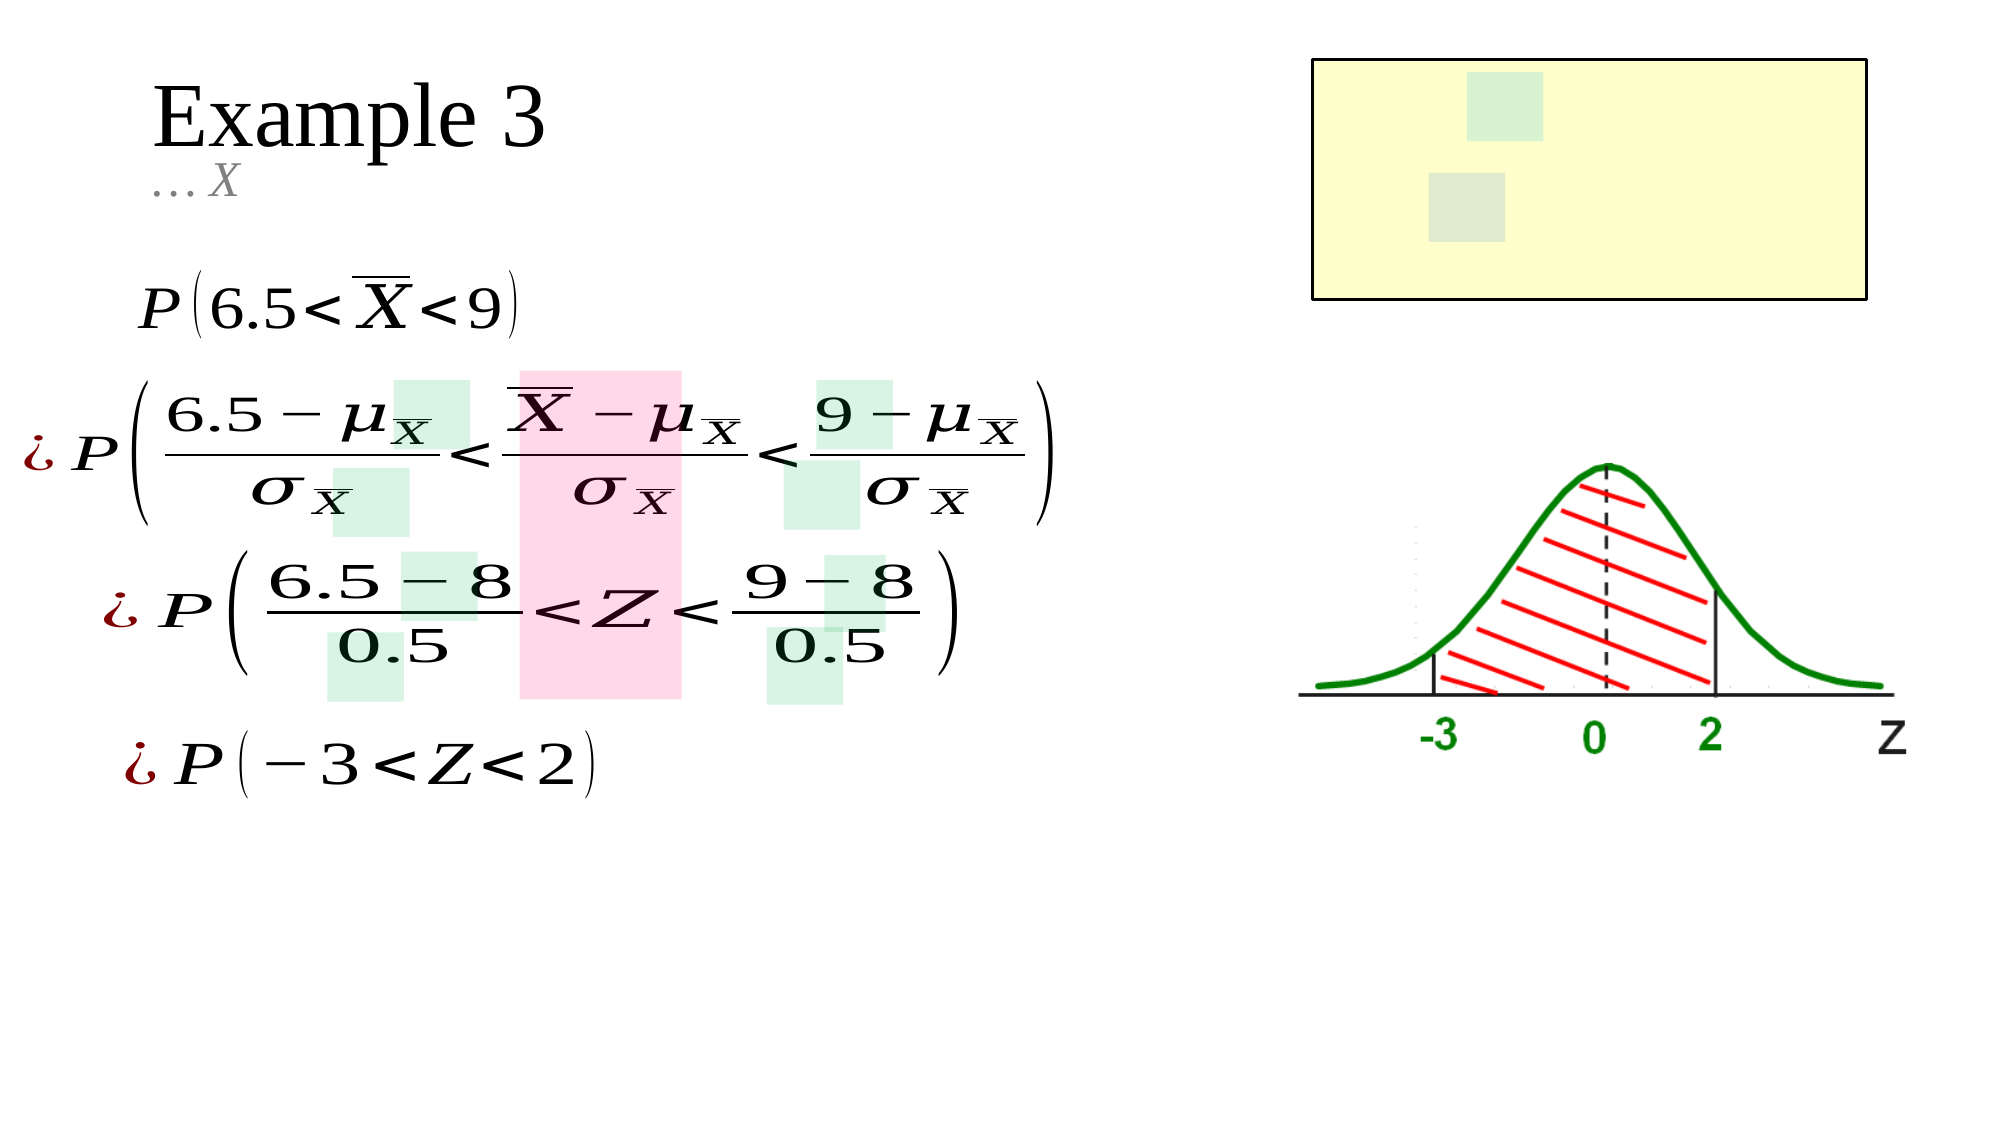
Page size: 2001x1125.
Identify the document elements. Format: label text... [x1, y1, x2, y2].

text_box [1427, 196, 1507, 244]
text_box [392, 378, 472, 451]
text_box [823, 553, 887, 634]
text_box [782, 459, 862, 531]
text_box [518, 369, 683, 701]
text_box [326, 631, 406, 703]
picture [1297, 462, 1937, 794]
text_box [400, 550, 479, 622]
text_box [332, 466, 411, 539]
text_box [815, 378, 894, 451]
text_box [765, 626, 845, 706]
text_box Example 3 [137, 59, 1863, 196]
